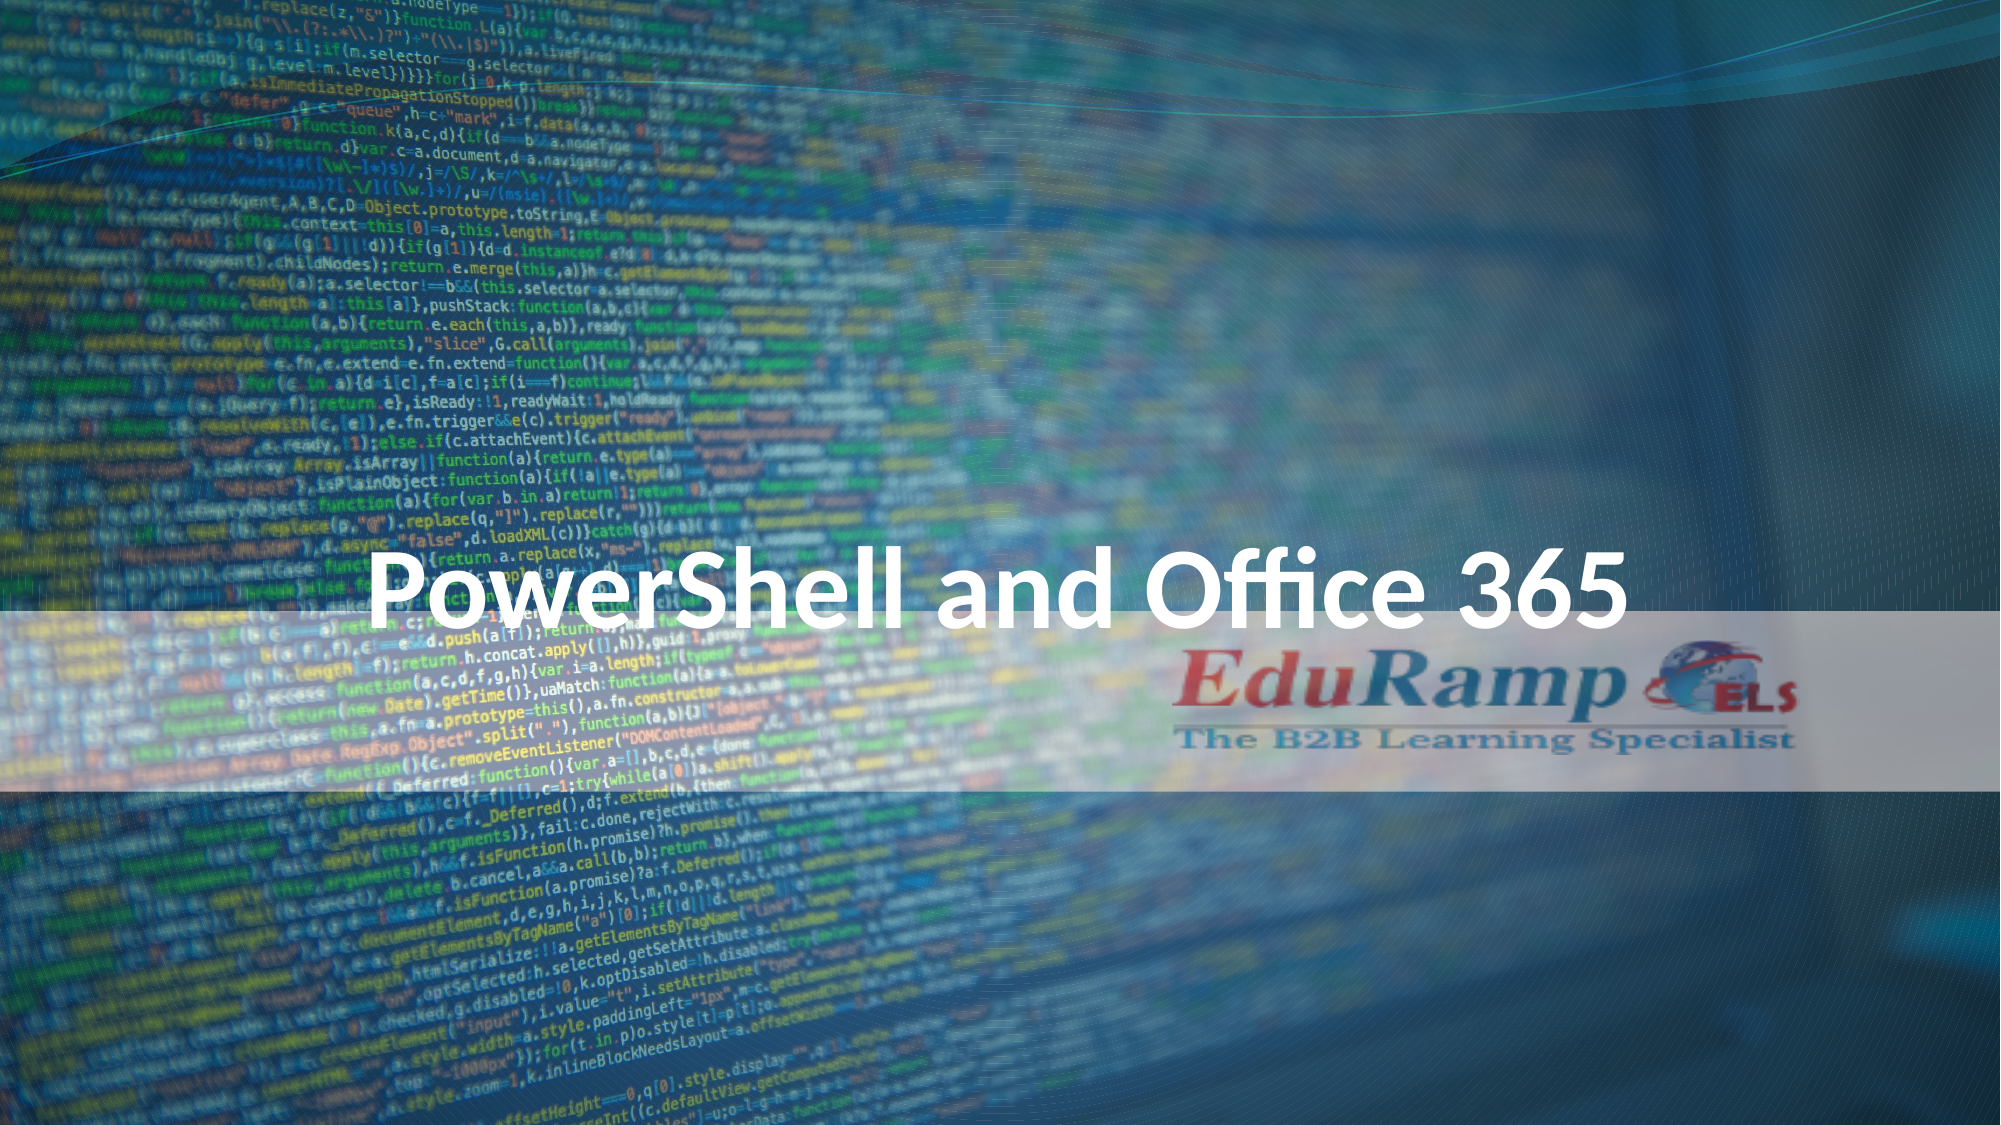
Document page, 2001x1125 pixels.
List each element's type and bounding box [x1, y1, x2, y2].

list [0, 0, 2000, 1125]
